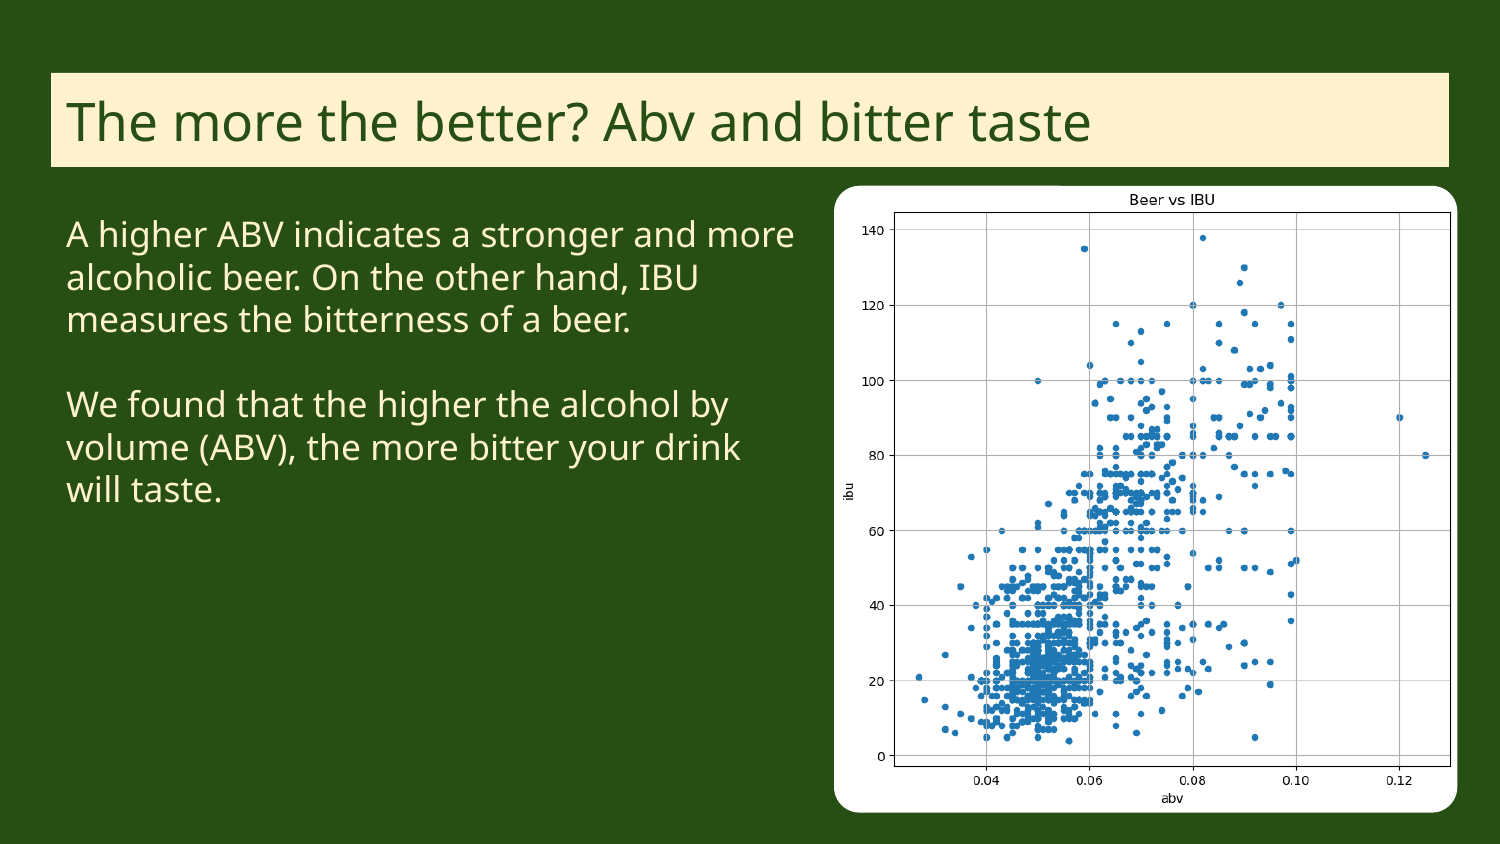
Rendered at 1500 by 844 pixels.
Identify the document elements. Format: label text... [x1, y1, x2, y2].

picture [833, 185, 1458, 813]
text_box A higher ABV indicates a stronger and more alcoholic beer. On the other hand, IBU measures the bitterness of a beer. We found that the higher the alcohol by volume (ABV), the more bitter your drink will taste. [51, 197, 811, 525]
title The more the better? Abv and bitter taste [51, 72, 1449, 167]
